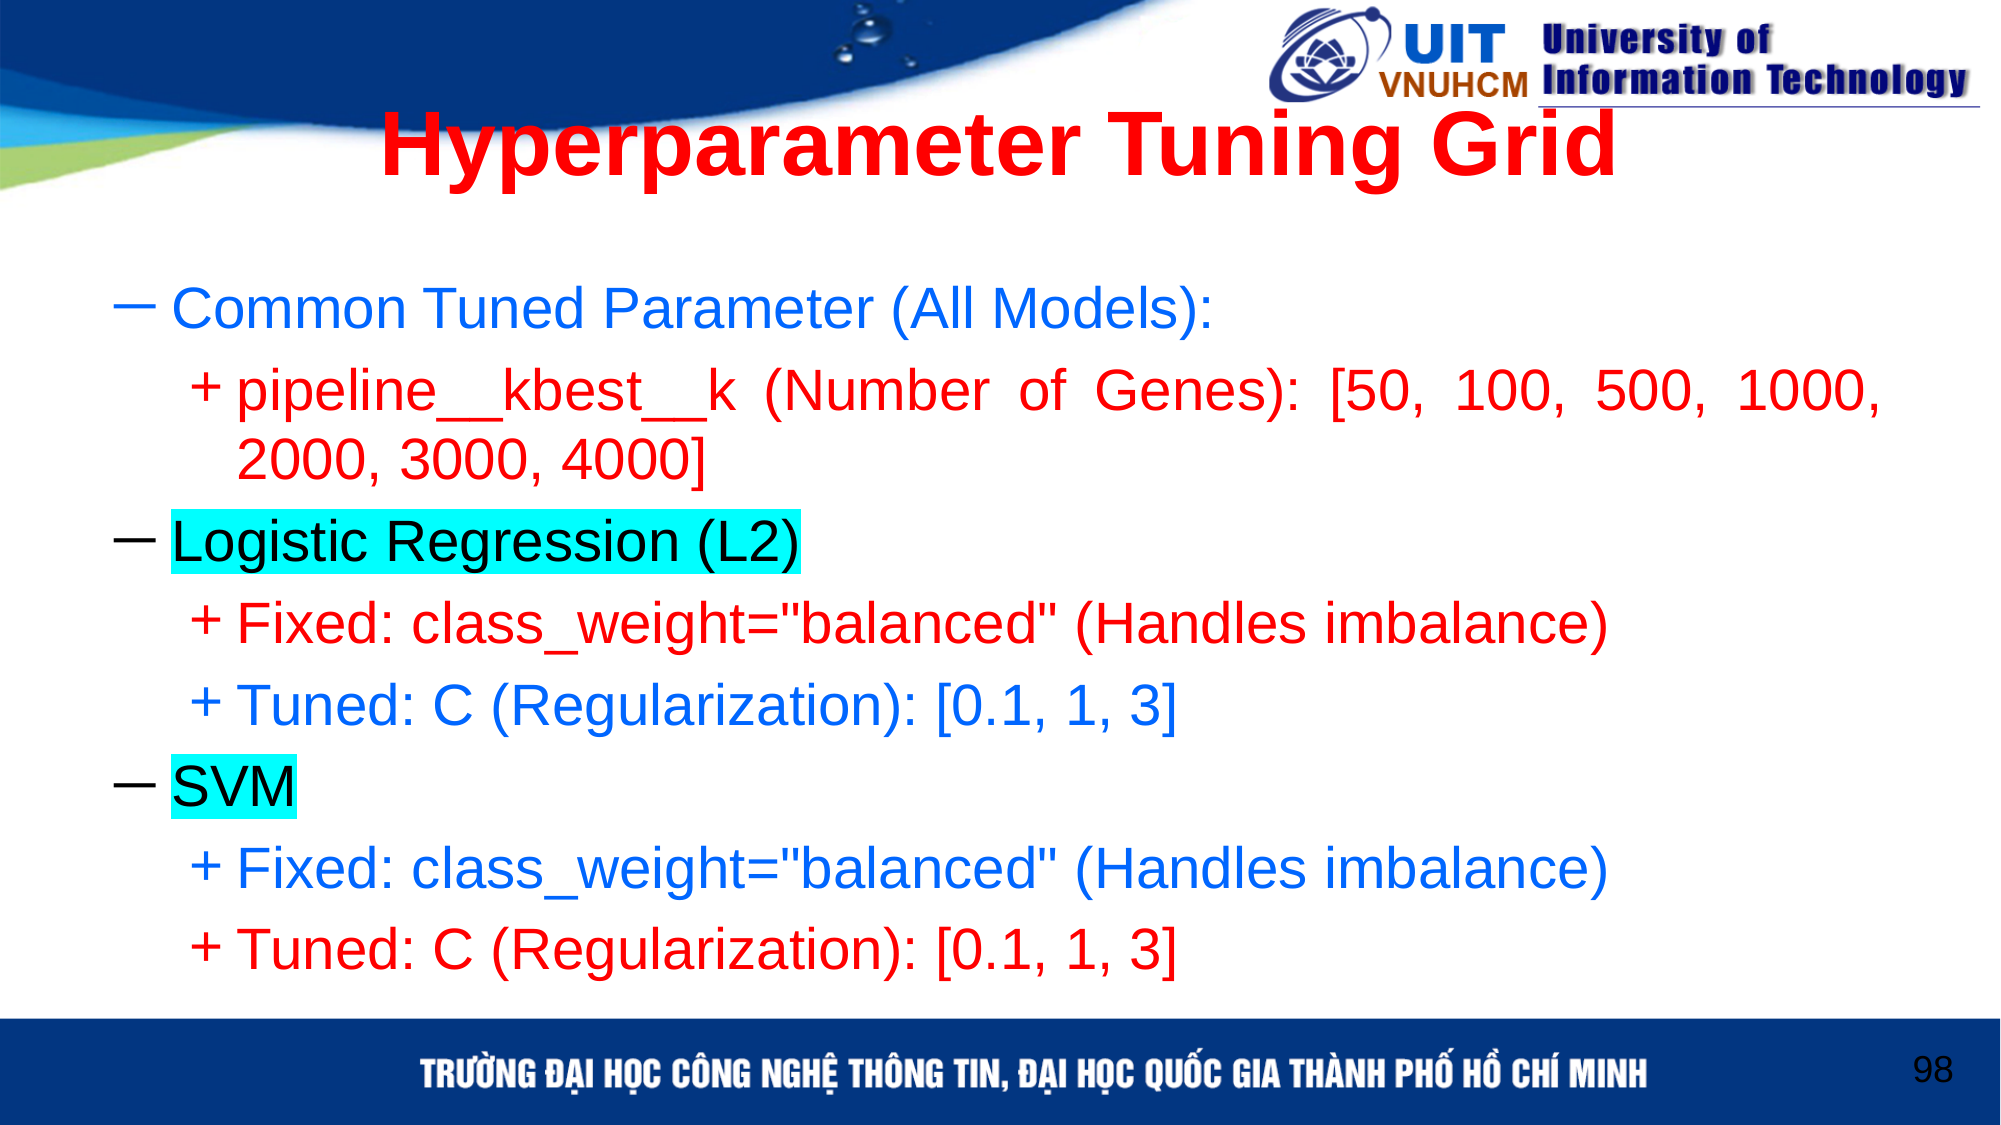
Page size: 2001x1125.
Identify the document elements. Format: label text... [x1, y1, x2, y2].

list Common Tuned Parameter (All Models): pipeline__kbest__k (Number of Genes): [50, 100, 500, 1000, 2000, 3000, 4000] Logistic Regression (L2) Fixed: class_weight="balanced" (Handles imbalance) Tuned: C (Regularization): [0.1, 1, 3] SVM Fixed: class_weight="balanced" (Handles imbalance) Tuned: C (Regularization): [0.1, 1, 3] [99, 262, 1900, 966]
picture [0, 0, 2001, 1125]
title Hyperparameter Tuning Grid [99, 45, 1900, 233]
